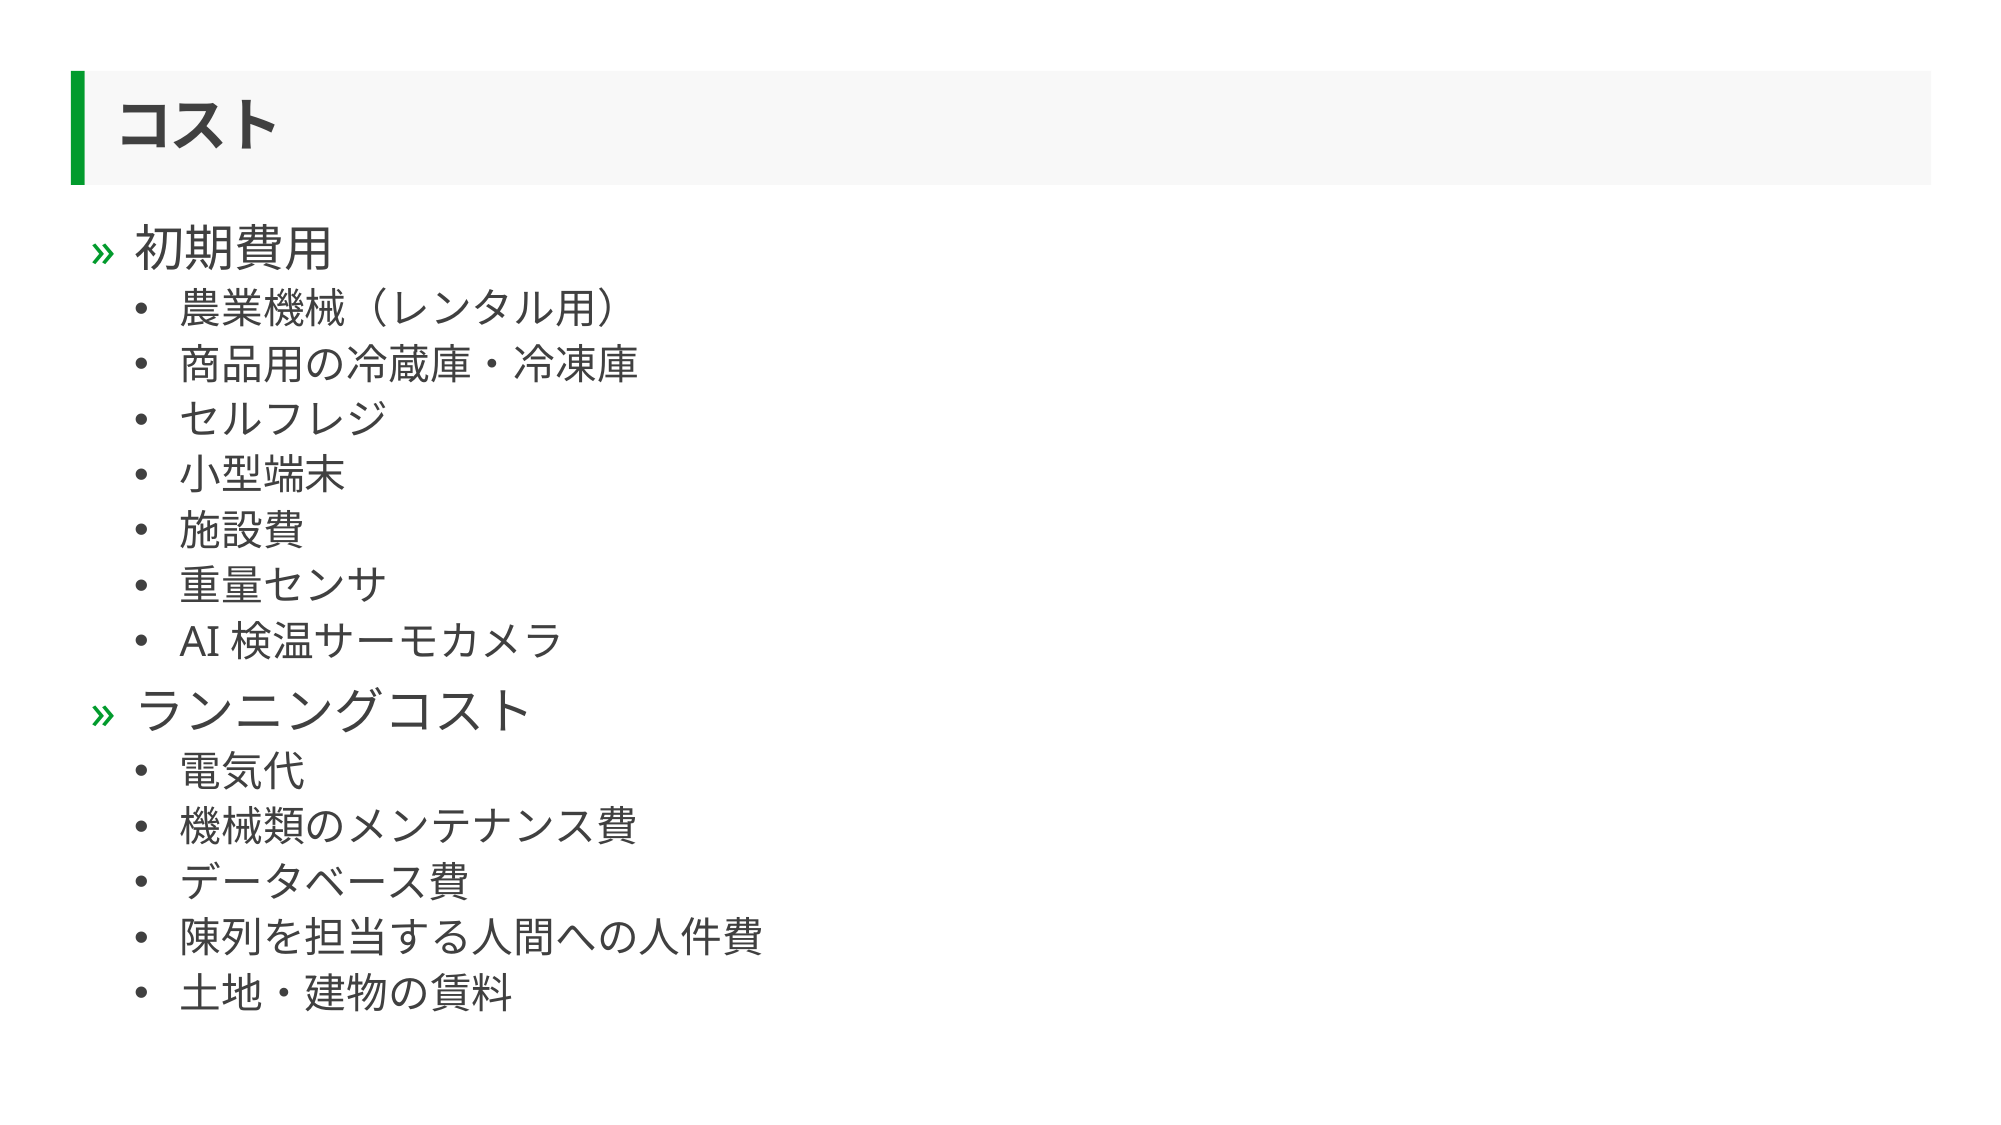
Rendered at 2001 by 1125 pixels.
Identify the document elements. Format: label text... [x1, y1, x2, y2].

title コスト [84, 70, 1932, 185]
list 初期費用 農業機械（レンタル用） 商品用の冷蔵庫・冷凍庫 セルフレジ 小型端末 施設費 重量センサ AI検温サーモカメラ ランニングコスト 電気代 機械類のメンテナンス費 データベース費 陳列を担当する人間への人件費 土地・建物の賃料 [90, 223, 1951, 1005]
